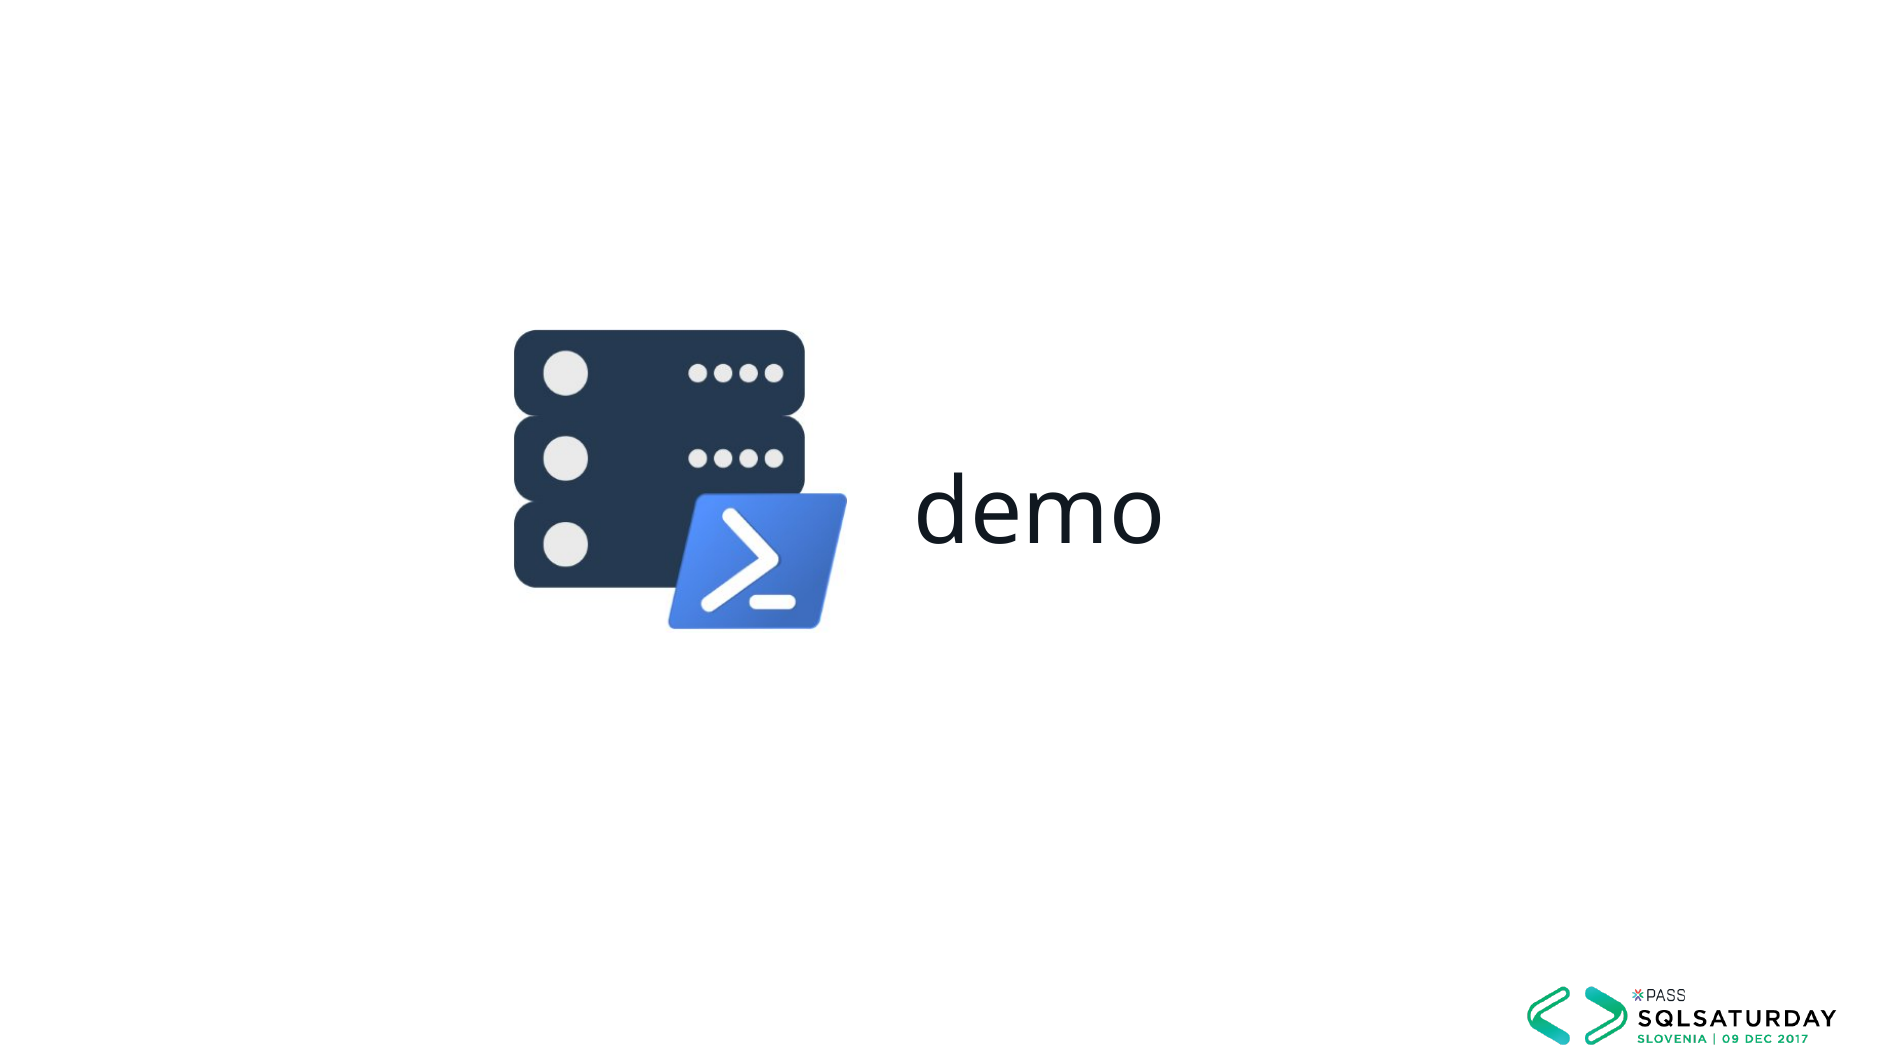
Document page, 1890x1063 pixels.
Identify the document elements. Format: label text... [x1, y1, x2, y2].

text_box demo [898, 443, 1181, 570]
picture [512, 329, 848, 634]
picture [1508, 967, 1890, 1063]
